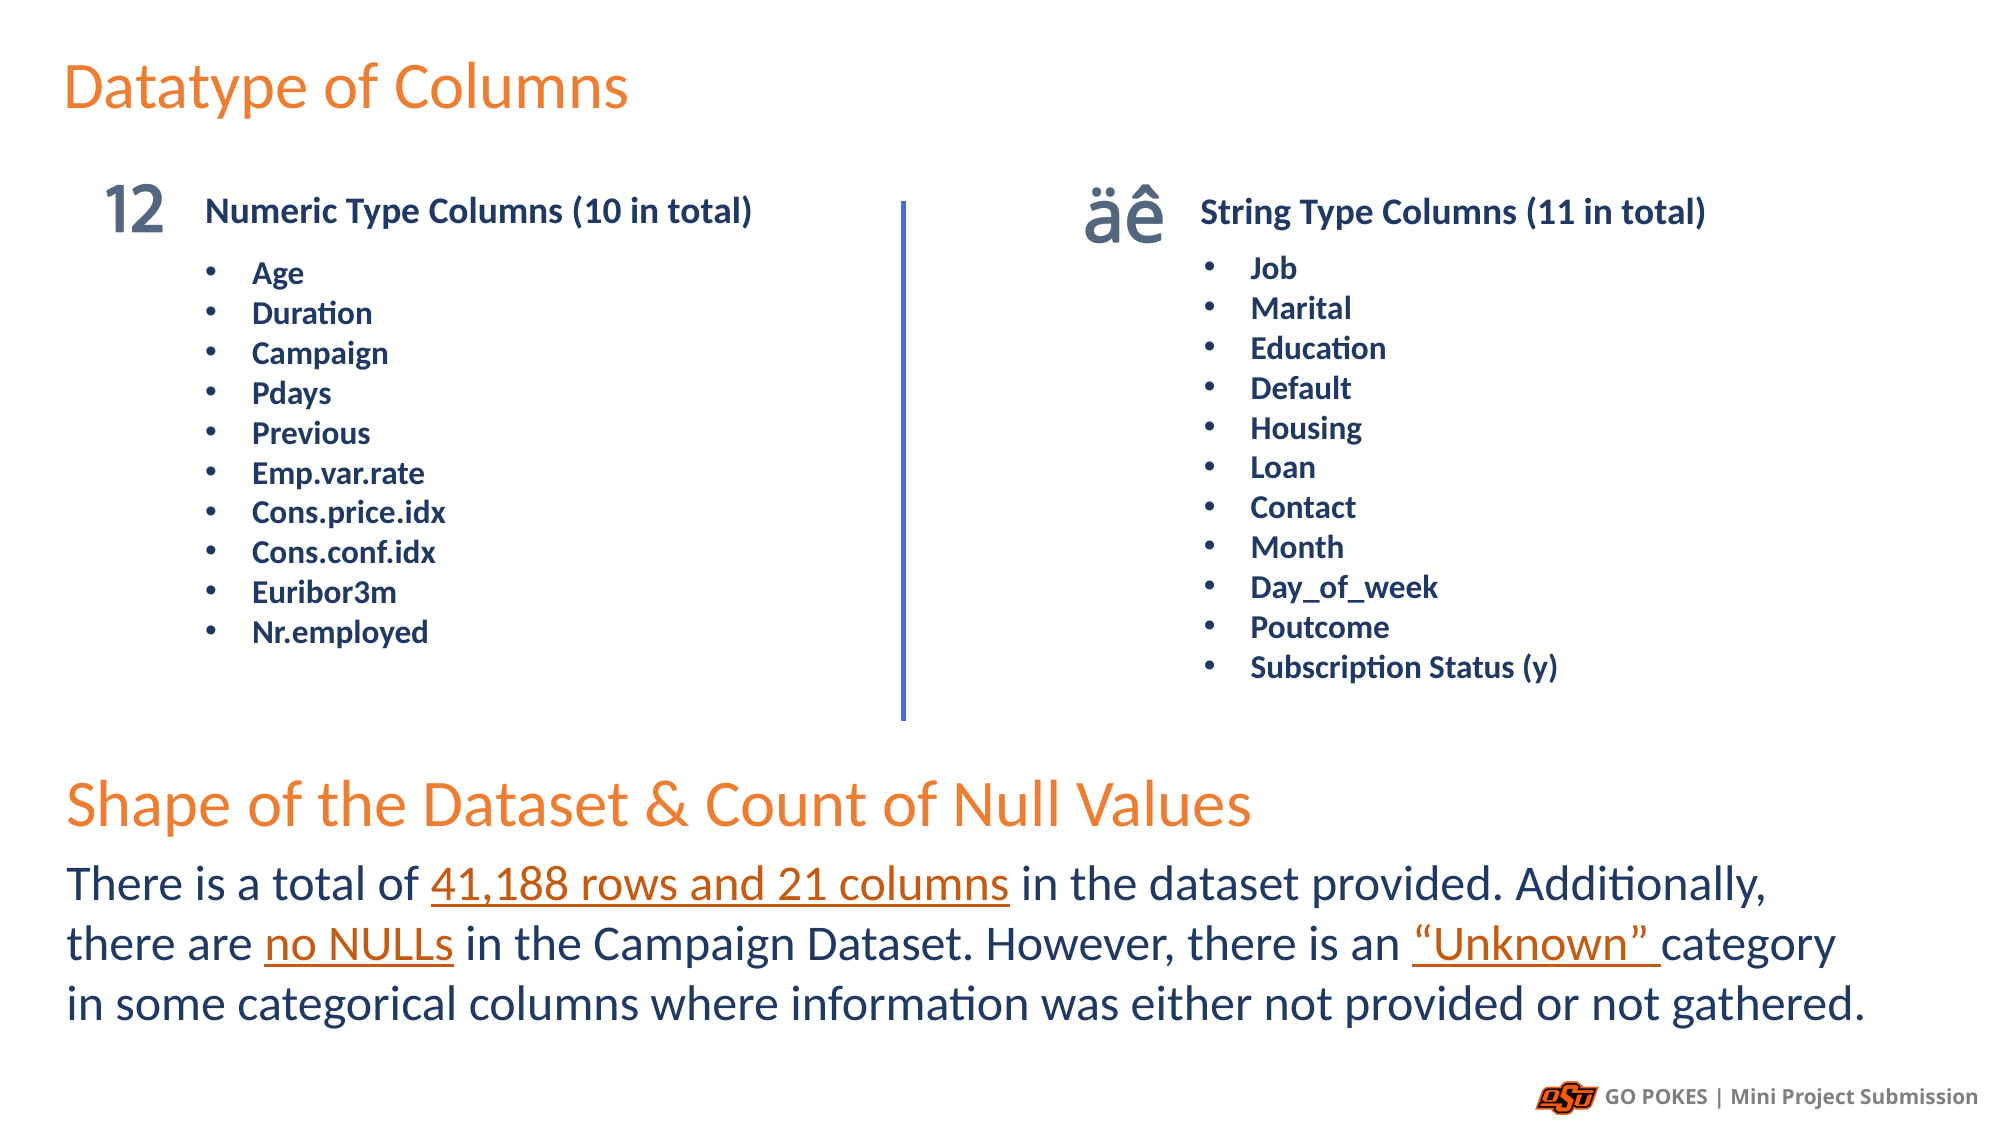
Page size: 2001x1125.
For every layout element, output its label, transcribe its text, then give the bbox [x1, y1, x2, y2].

text_box There is a total of 41,188 rows and 21 columns in the dataset provided. Additionally, there are no NULLs in the Campaign Dataset. However, there is an “Unknown” category in some categorical columns where information was either not provided or not gathered. [51, 843, 1885, 1039]
text_box Numeric Type Columns (10 in total) [190, 178, 836, 239]
picture [100, 173, 171, 244]
text_box Age Duration Campaign Pdays Previous Emp.var.rate Cons.price.idx Cons.conf.idx Euribor3m Nr.employed [190, 243, 595, 752]
text_box String Type Columns (11 in total) [1185, 179, 1749, 240]
picture [1535, 1081, 1599, 1115]
footer GO POKES | Mini Project Submission [1325, 1065, 2000, 1125]
text_box Datatype of Columns [48, 34, 1832, 129]
text_box Shape of the Dataset & Count of Null Values [51, 752, 1835, 843]
text_box Job Marital Education Default Housing Loan Contact Month Day_of_week Poutcome Subscription Status (y) [1189, 238, 1594, 752]
picture [1082, 174, 1166, 257]
